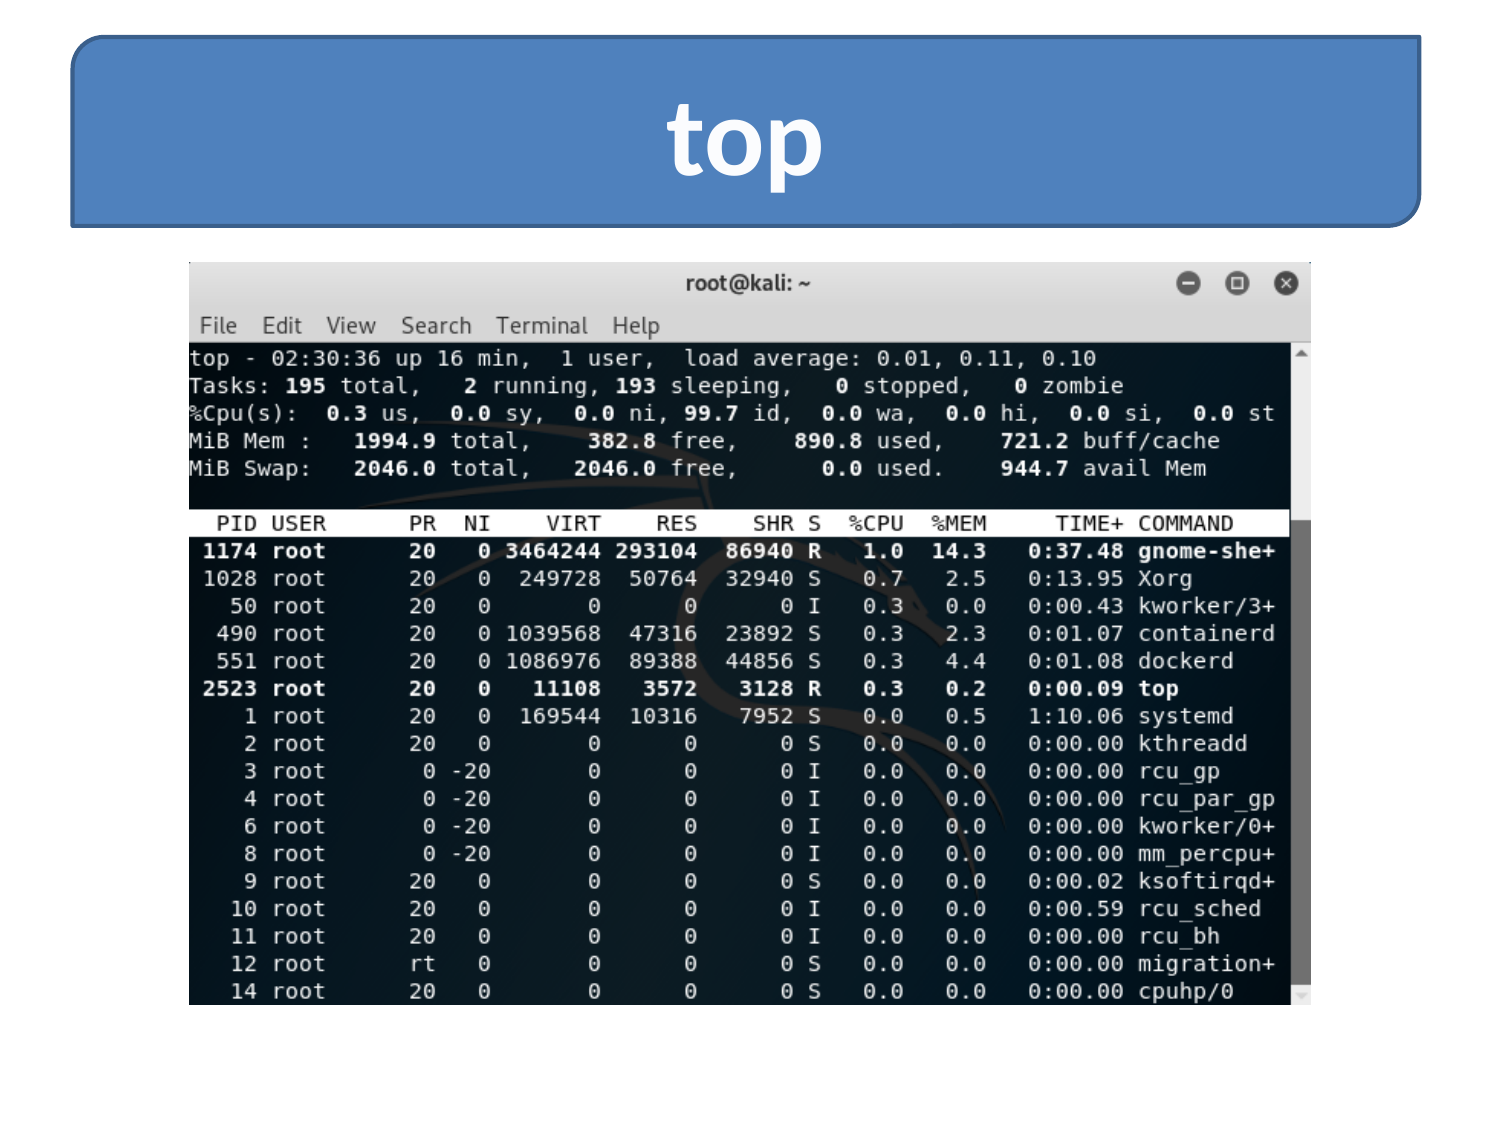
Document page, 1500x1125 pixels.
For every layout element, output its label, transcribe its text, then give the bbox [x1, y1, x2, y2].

text_box top [651, 55, 841, 206]
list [189, 262, 1311, 1006]
text_box [70, 34, 1422, 228]
